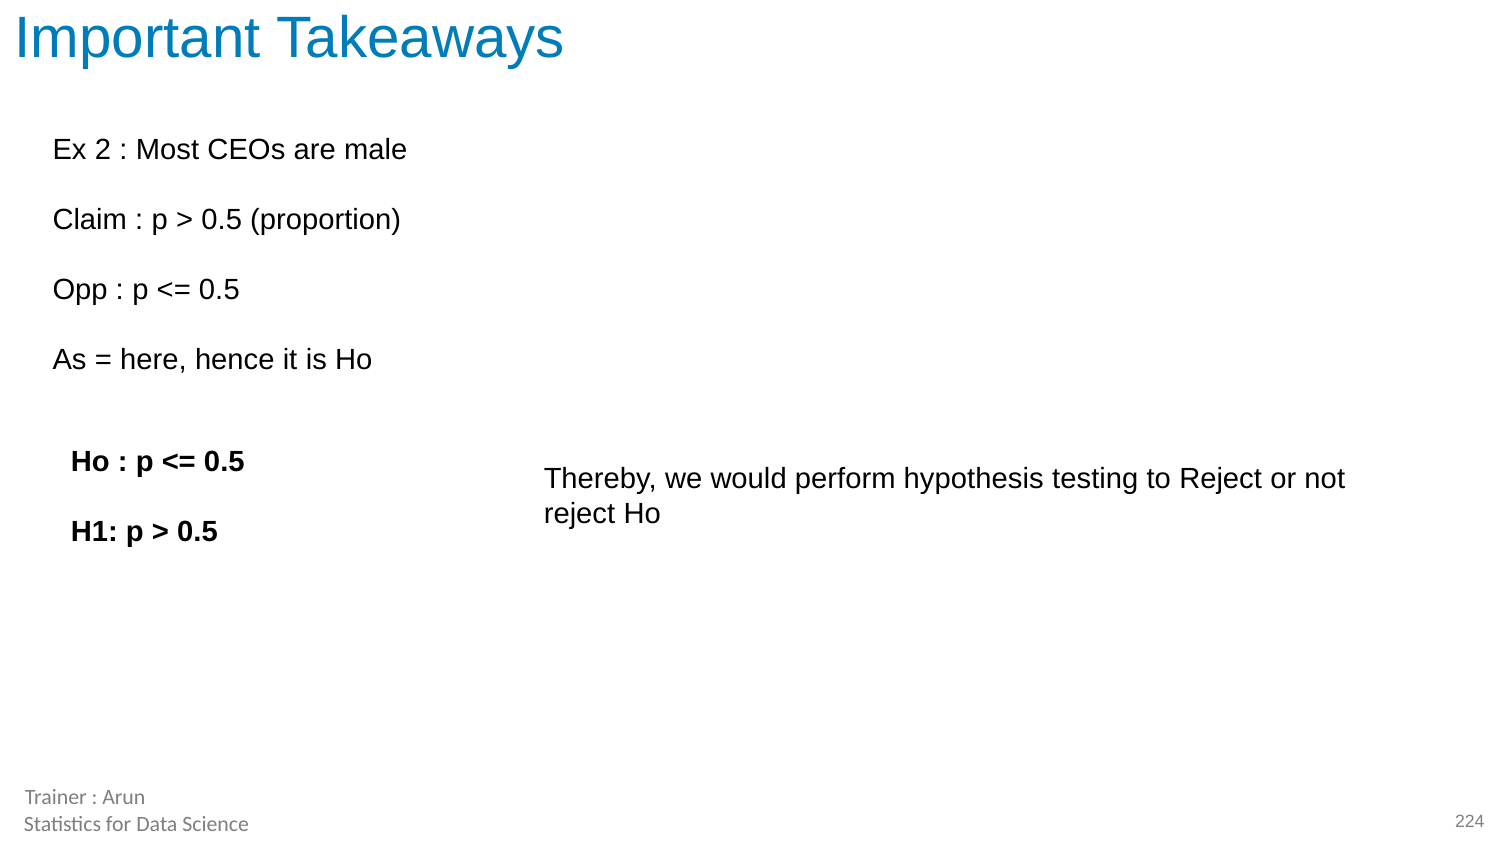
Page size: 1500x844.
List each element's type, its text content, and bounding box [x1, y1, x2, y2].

title Important Takeaways [0, 0, 1350, 105]
text_box Ho : p <= 0.5 H1: p > 0.5 [56, 434, 449, 555]
text_box Ex 2 : Most CEOs are male Claim : p > 0.5 (proportion) Opp : p <= 0.5 As = here, hence it is Ho [37, 122, 709, 383]
text_box Thereby, we would perform hypothesis testing to Reject or not reject Ho [529, 452, 1389, 537]
